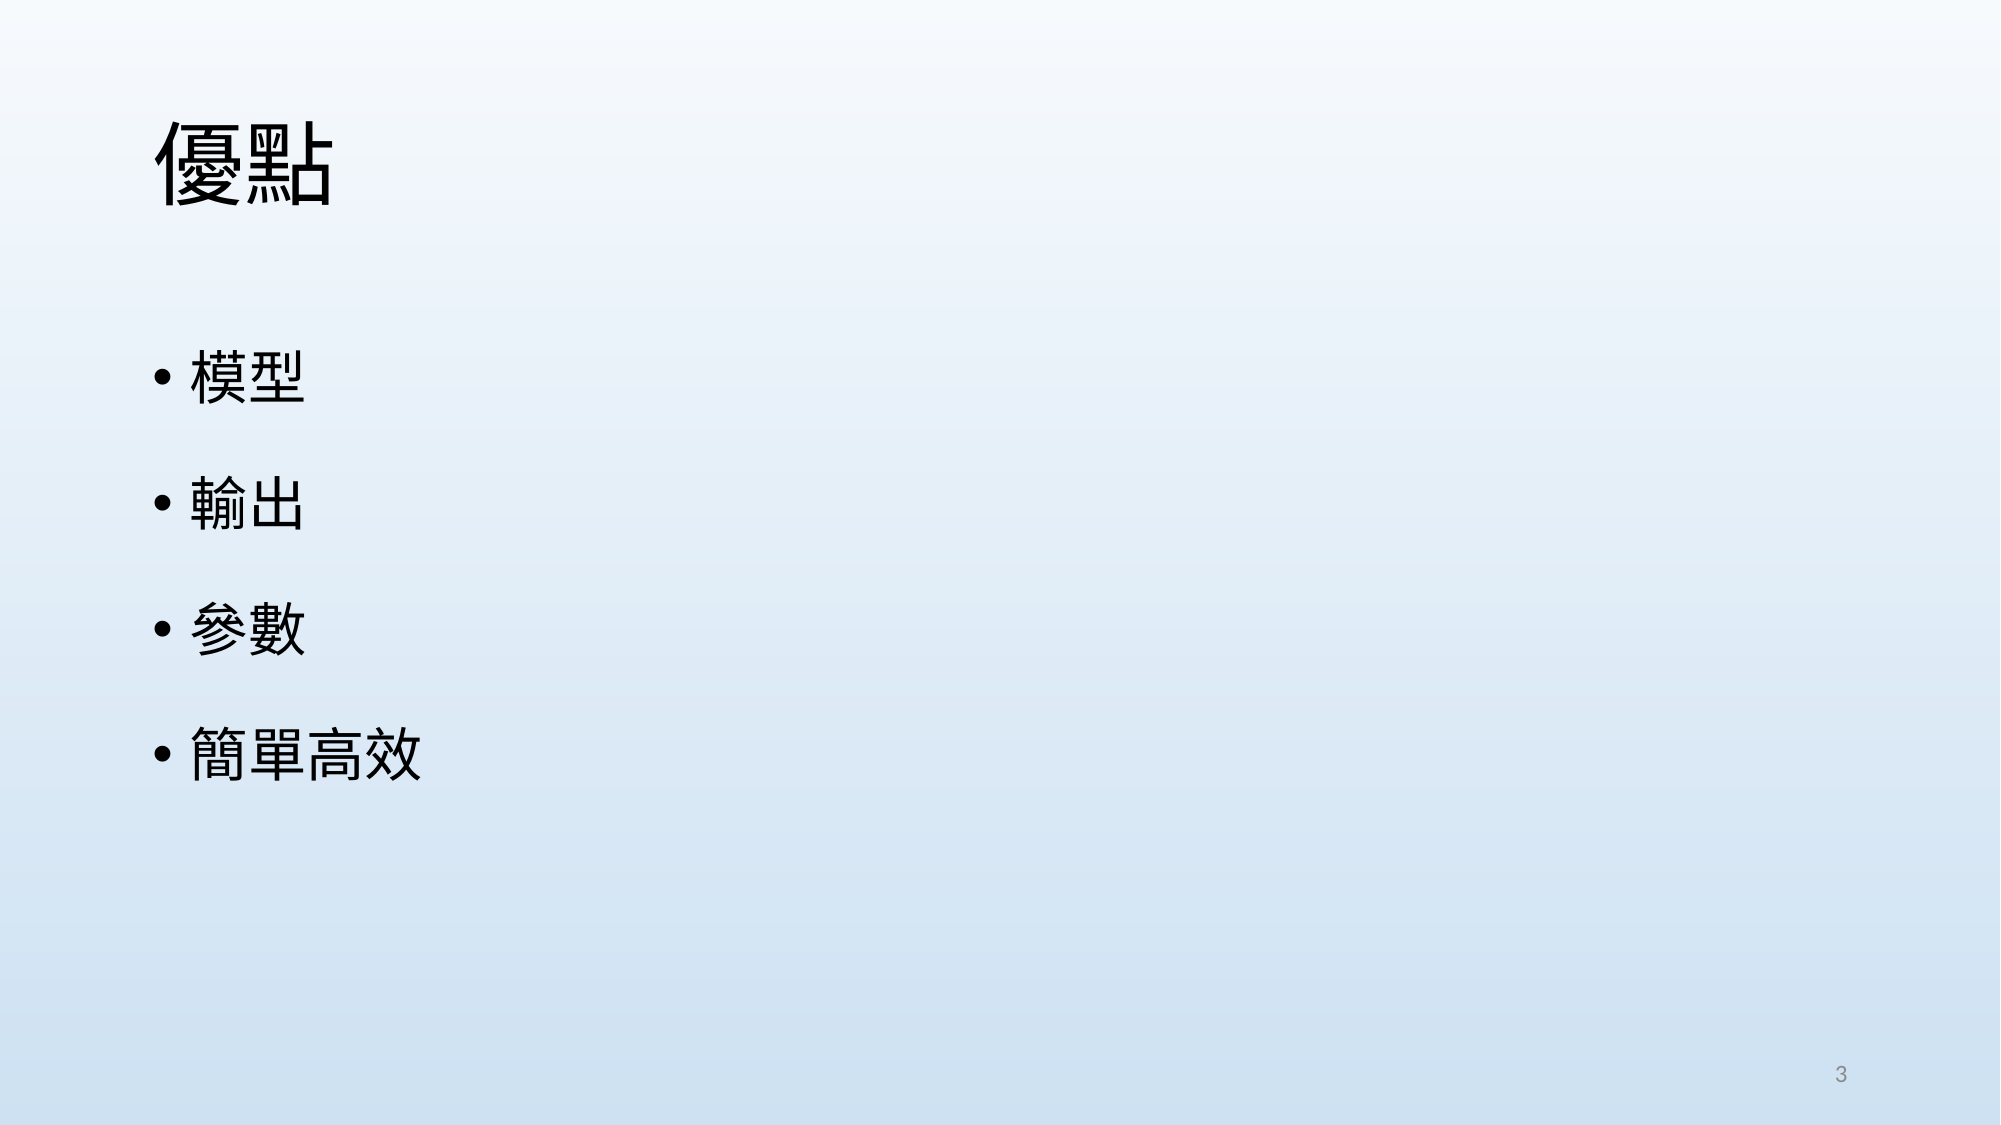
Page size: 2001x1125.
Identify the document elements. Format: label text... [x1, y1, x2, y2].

title 優點 [137, 59, 1863, 278]
list 模型 輸出 參數 簡單高效 [137, 299, 1863, 1014]
slide_number 3 [1412, 1042, 1863, 1103]
